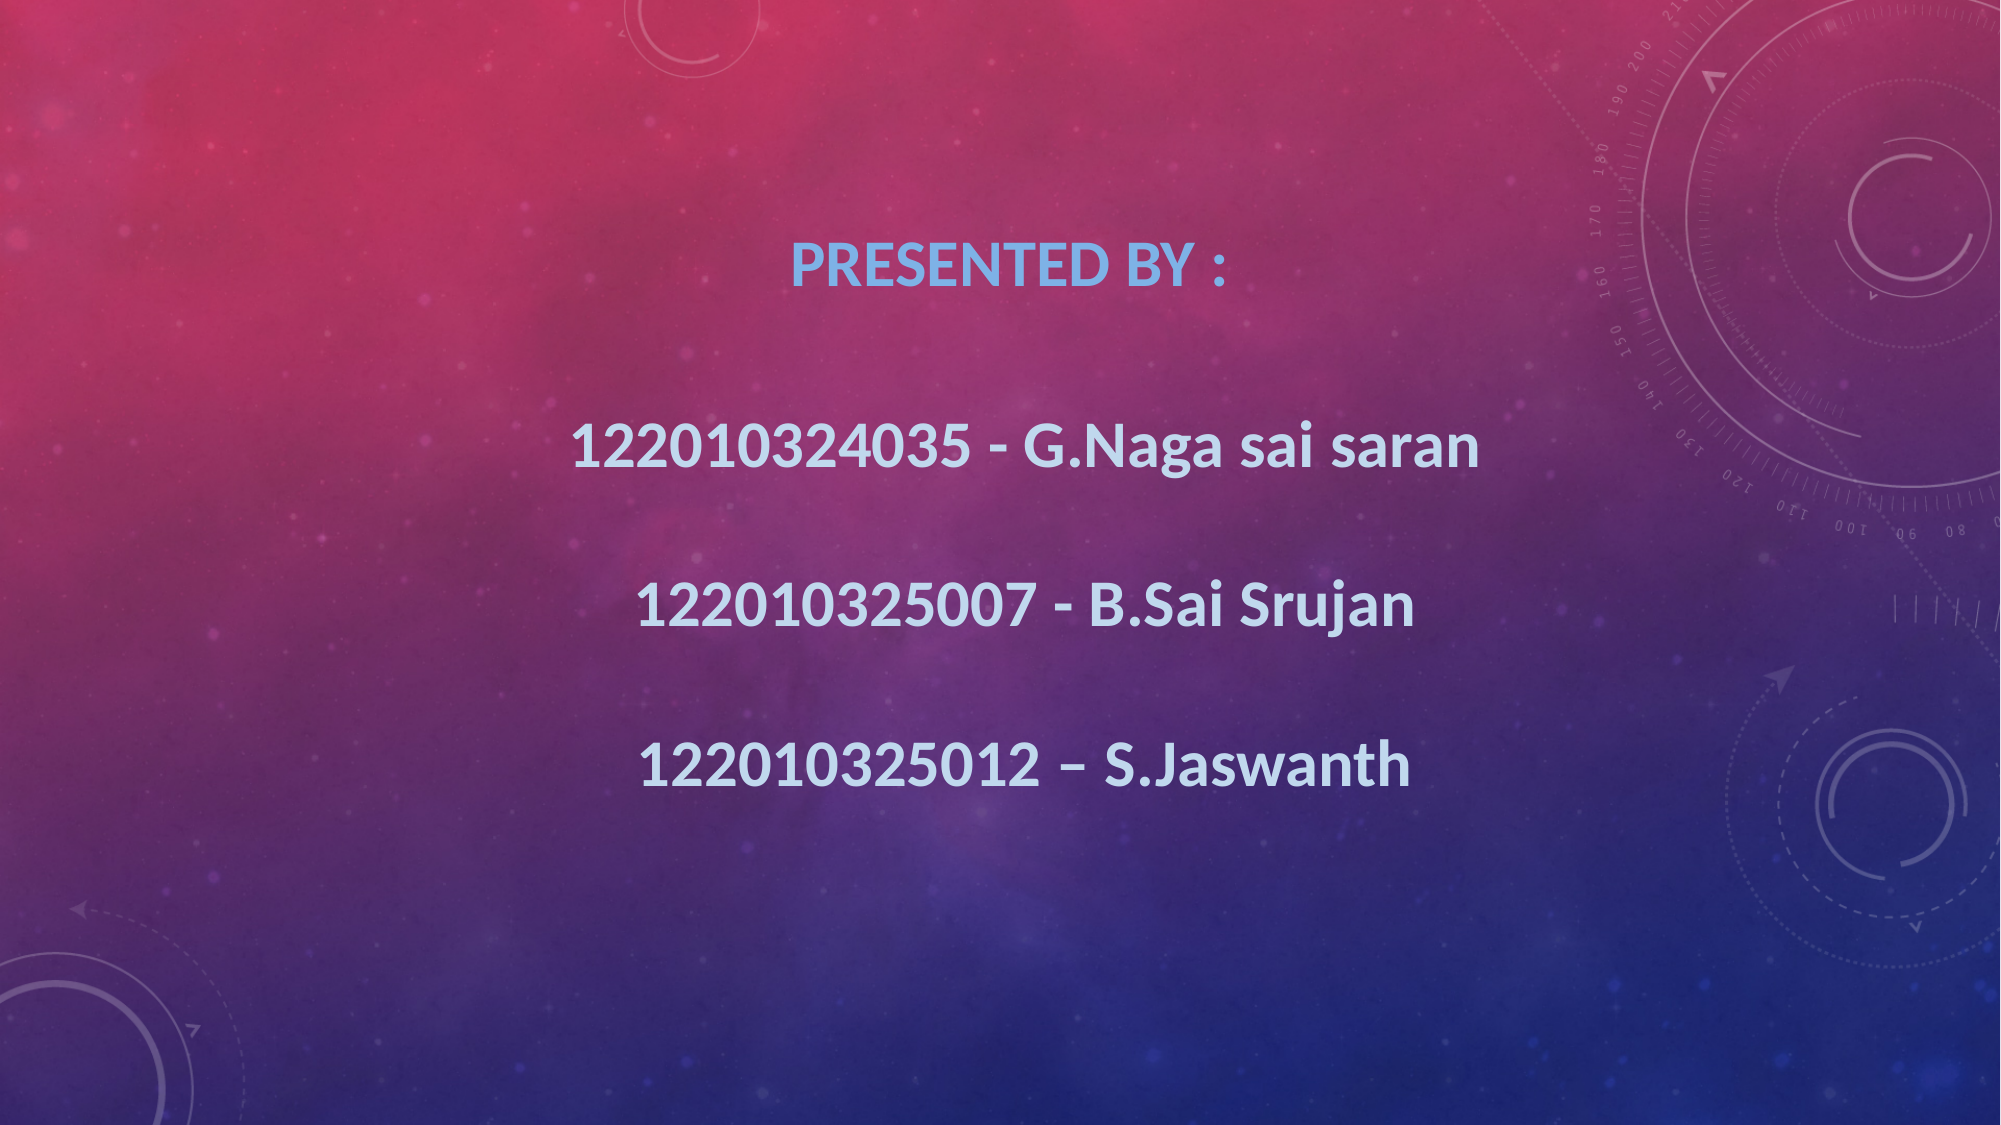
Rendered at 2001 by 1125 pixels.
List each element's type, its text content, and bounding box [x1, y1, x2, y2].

picture [0, 0, 2001, 1125]
list PRESENTED BY : 122010324035 - G.Naga sai saran 122010325007 - B.Sai Srujan 122010325012 – S.Jaswanth [275, 132, 1760, 1015]
